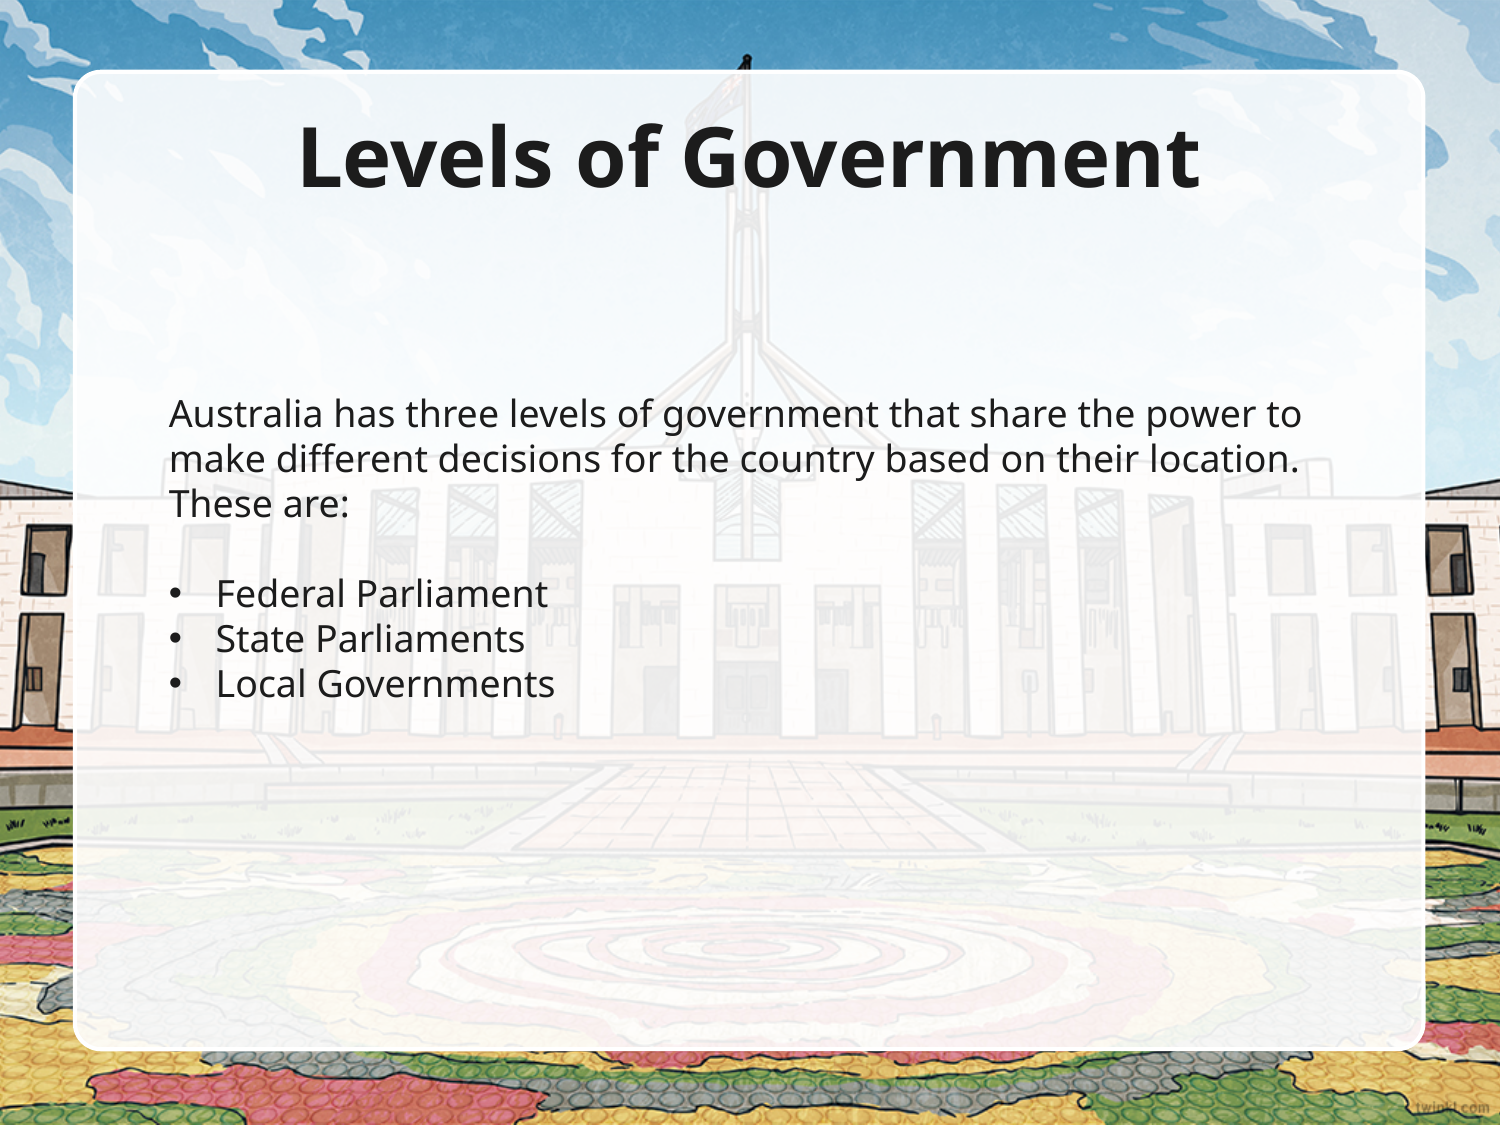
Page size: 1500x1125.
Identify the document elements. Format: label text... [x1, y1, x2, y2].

text_box Australia has three levels of government that share the power to make different decisions for the country based on their location. These are: Federal Parliament State Parliaments Local Governments [154, 382, 1345, 713]
picture [0, 0, 1500, 1125]
title Levels of Government [73, 76, 1426, 244]
